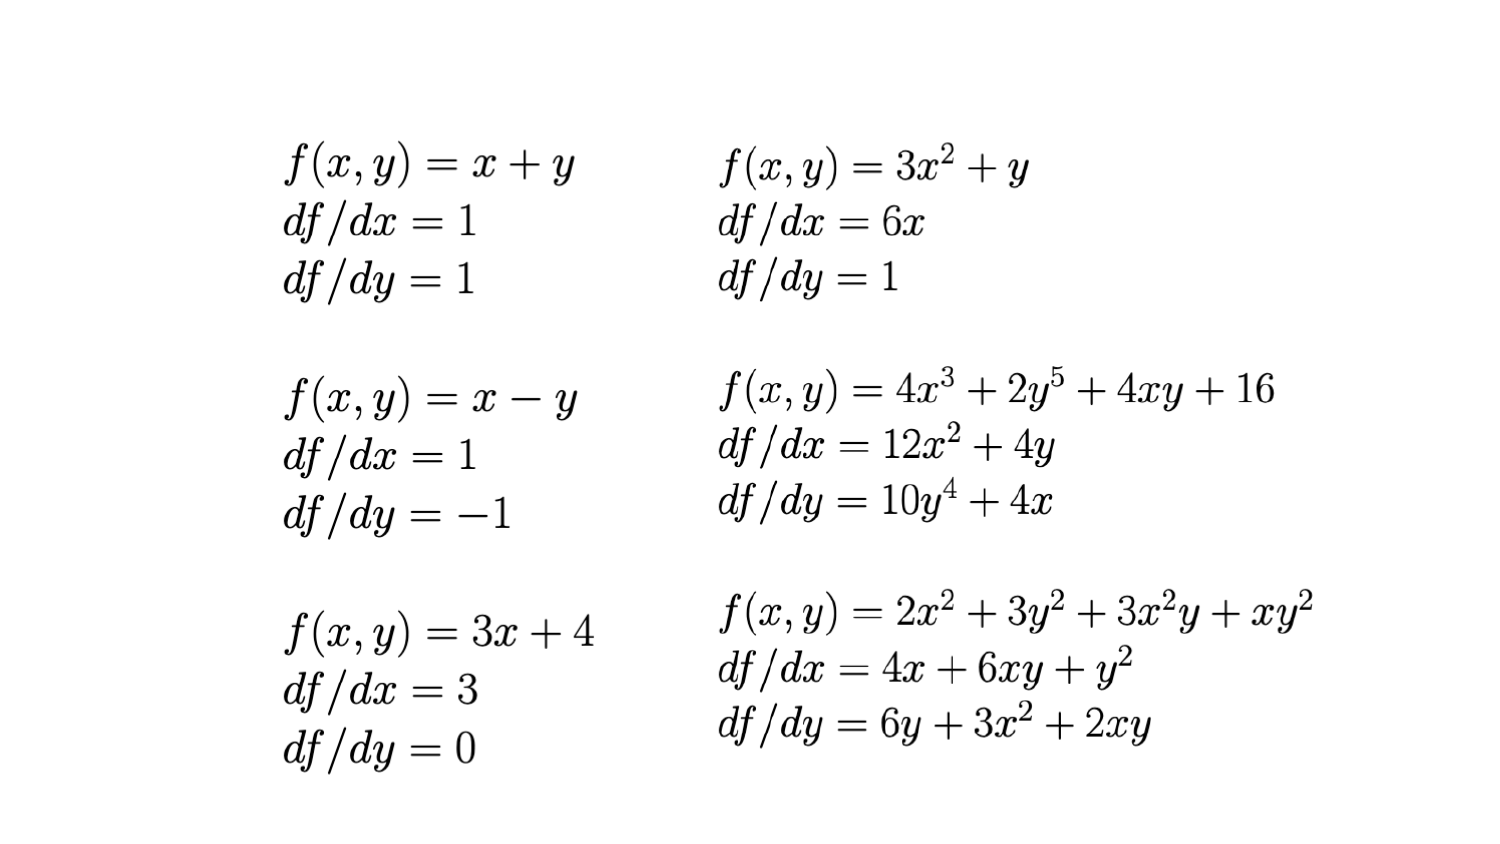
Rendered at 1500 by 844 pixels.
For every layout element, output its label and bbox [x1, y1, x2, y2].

picture [268, 123, 642, 794]
picture [703, 136, 1349, 783]
